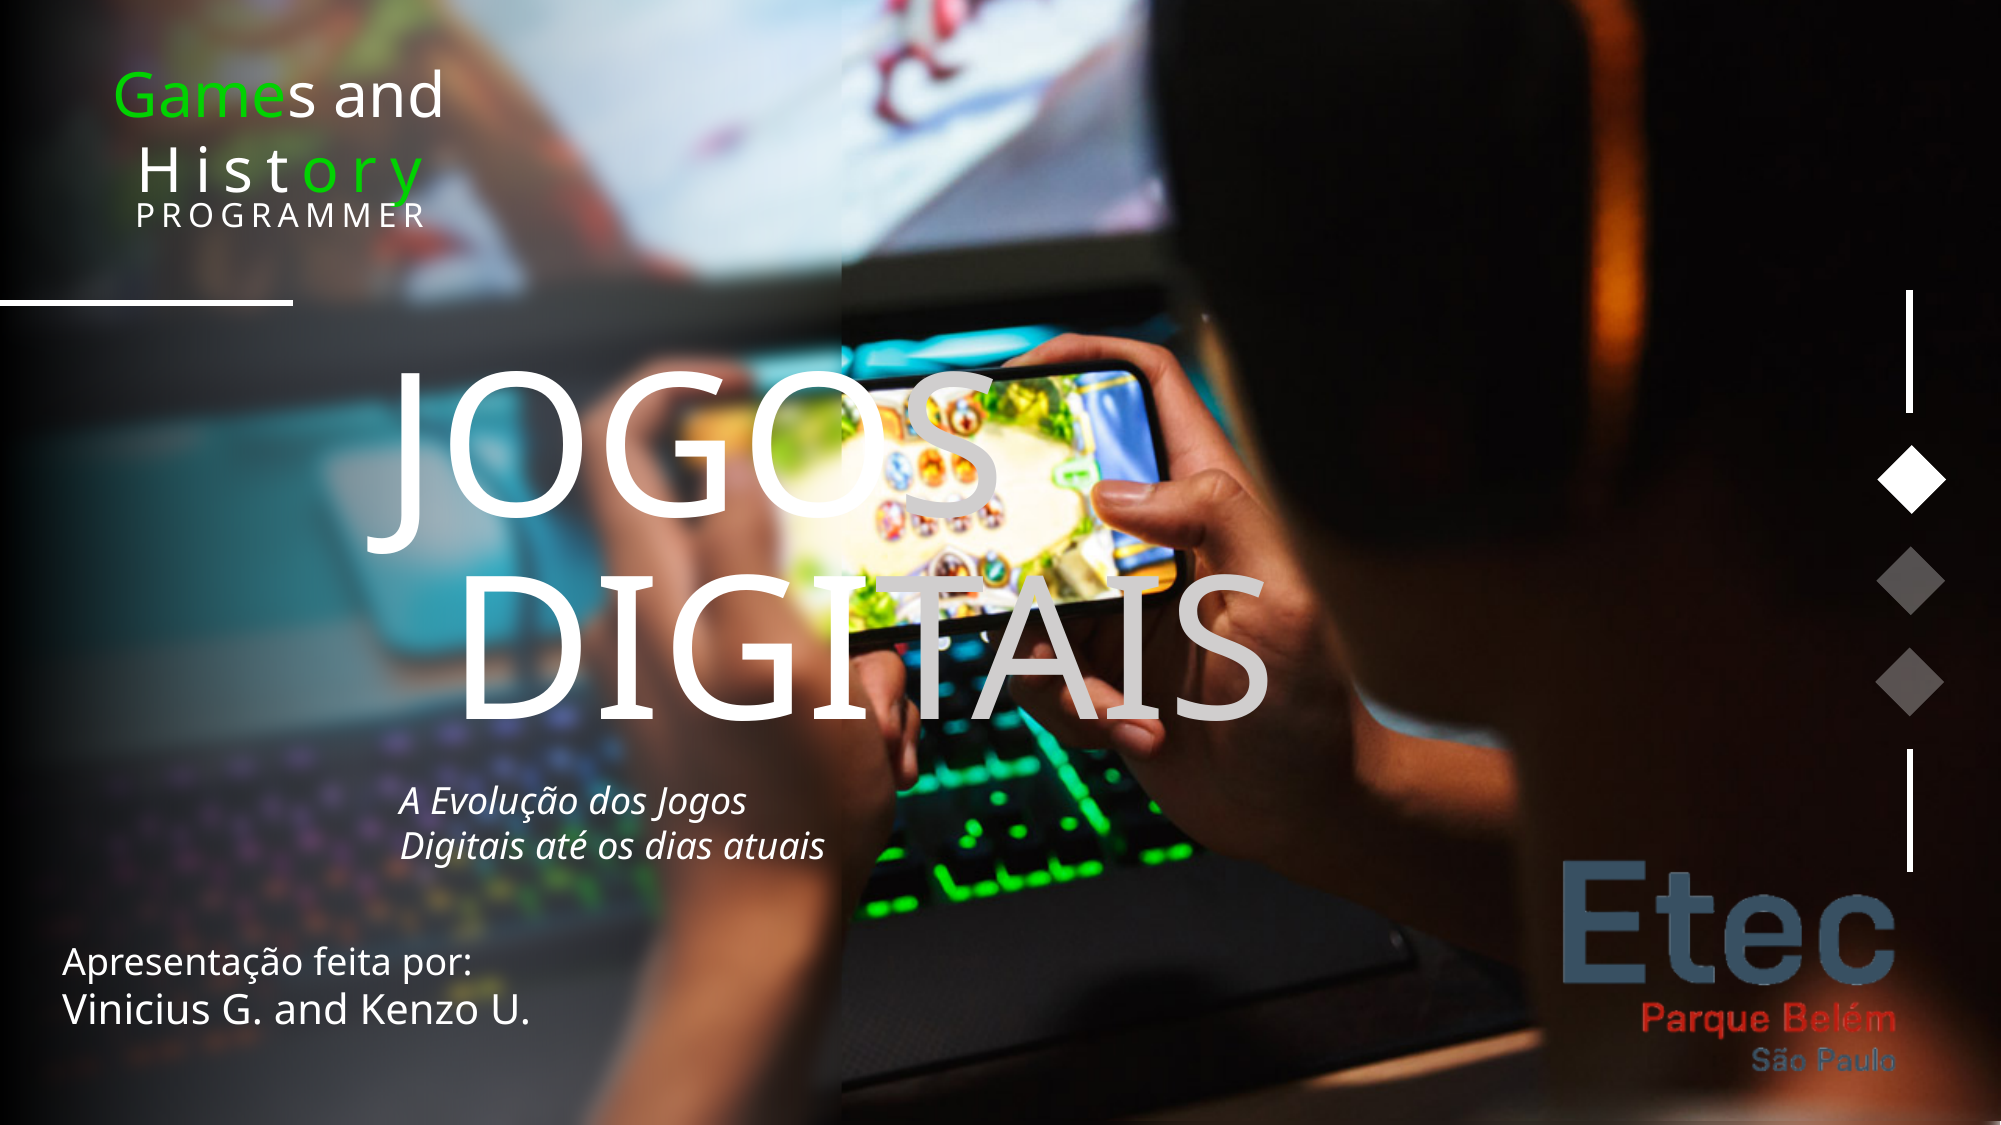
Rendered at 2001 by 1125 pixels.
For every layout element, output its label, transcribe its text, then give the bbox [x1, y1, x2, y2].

text_box Apresentação feita por: Vinicius G. and Kenzo U. [47, 930, 547, 1040]
text_box Games and History [59, 47, 500, 213]
text_box PROGRAMMER [120, 186, 440, 242]
picture [841, 0, 2001, 1125]
text_box DIGITAIS [432, 511, 841, 767]
text_box JOGOS [369, 309, 841, 564]
text_box [0, 0, 843, 1125]
text_box A Evolução dos Jogos Digitais até os dias atuais [384, 769, 841, 875]
